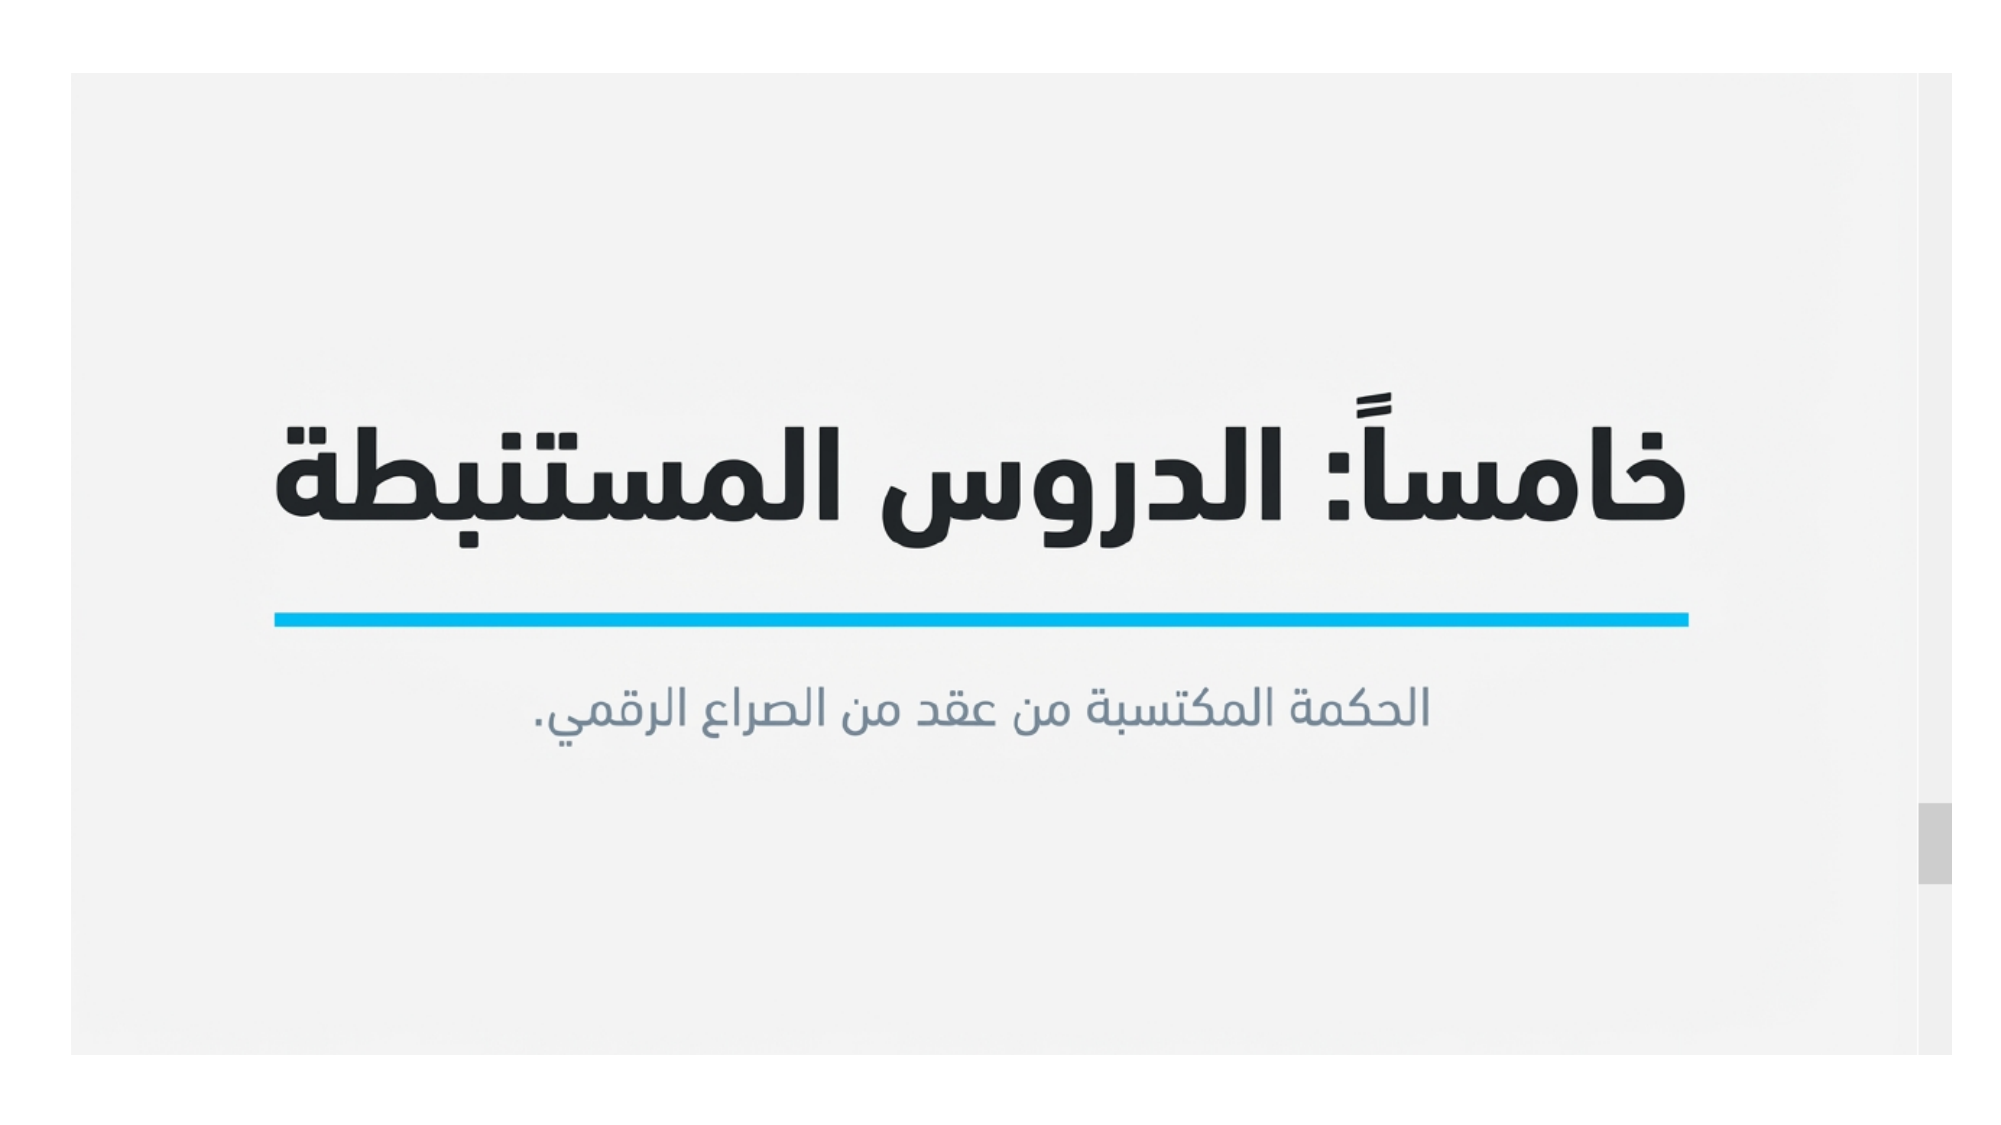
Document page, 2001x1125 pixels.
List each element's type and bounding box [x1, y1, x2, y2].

picture [71, 73, 1952, 1055]
